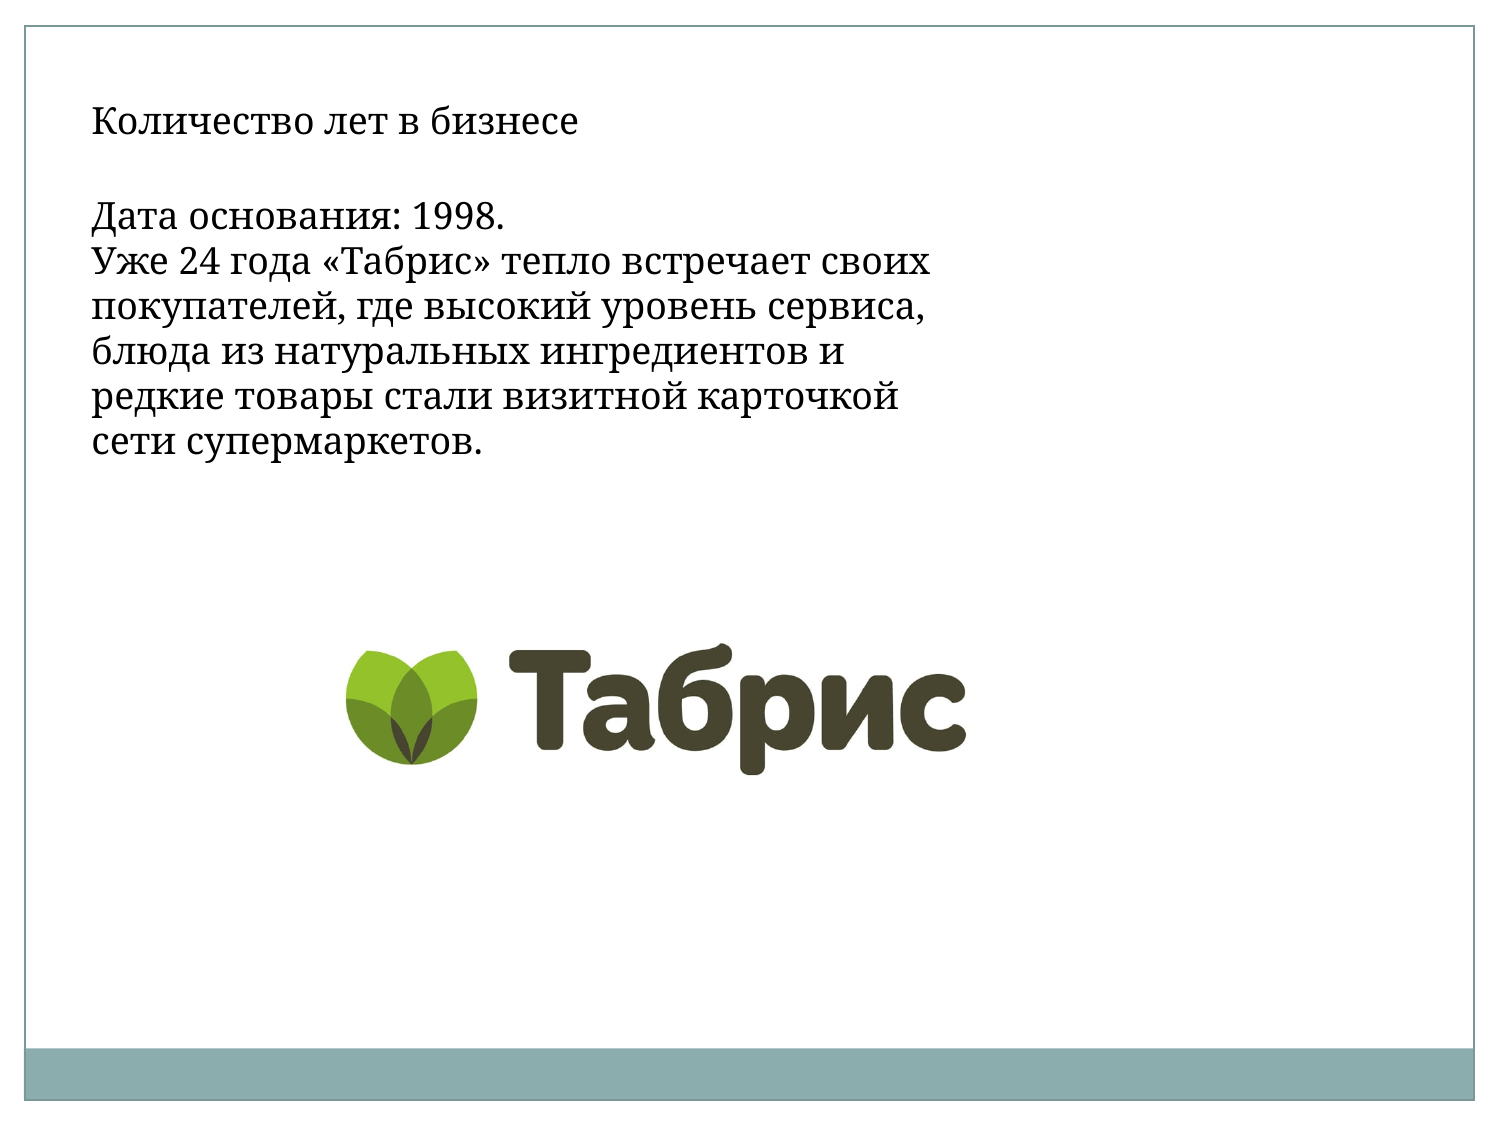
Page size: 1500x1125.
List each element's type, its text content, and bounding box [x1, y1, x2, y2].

picture [264, 484, 1047, 924]
text_box Количество лет в бизнесе [76, 89, 1235, 150]
text_box Дата основания: 1998. Уже 24 года «Табрис» тепло встречает своих покупателей, где высокий уровень сервиса, блюда из натуральных ингредиентов и редкие товары стали визитной карточкой сети супермаркетов. [76, 184, 951, 470]
